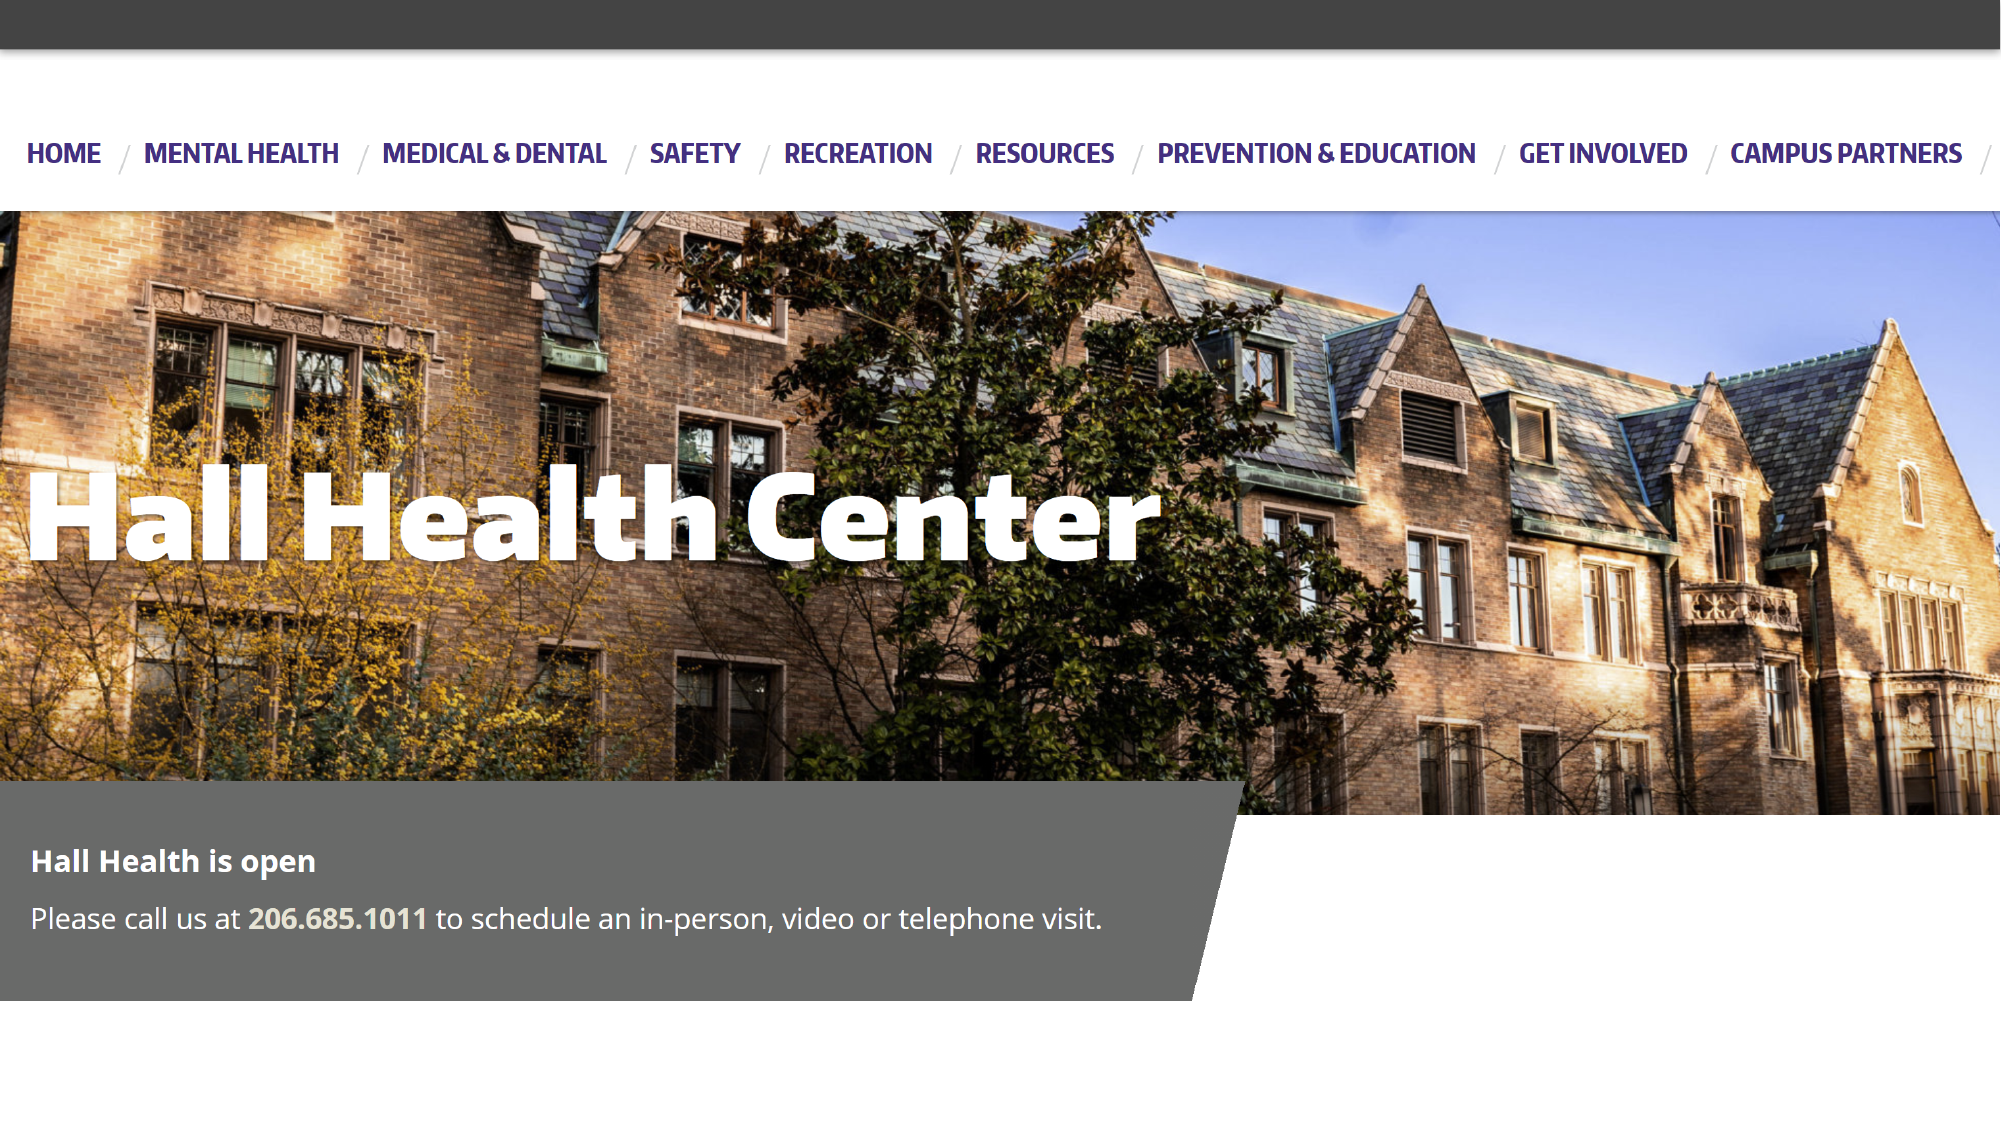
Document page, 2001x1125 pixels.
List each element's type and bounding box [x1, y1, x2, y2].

picture [0, 110, 2000, 1015]
